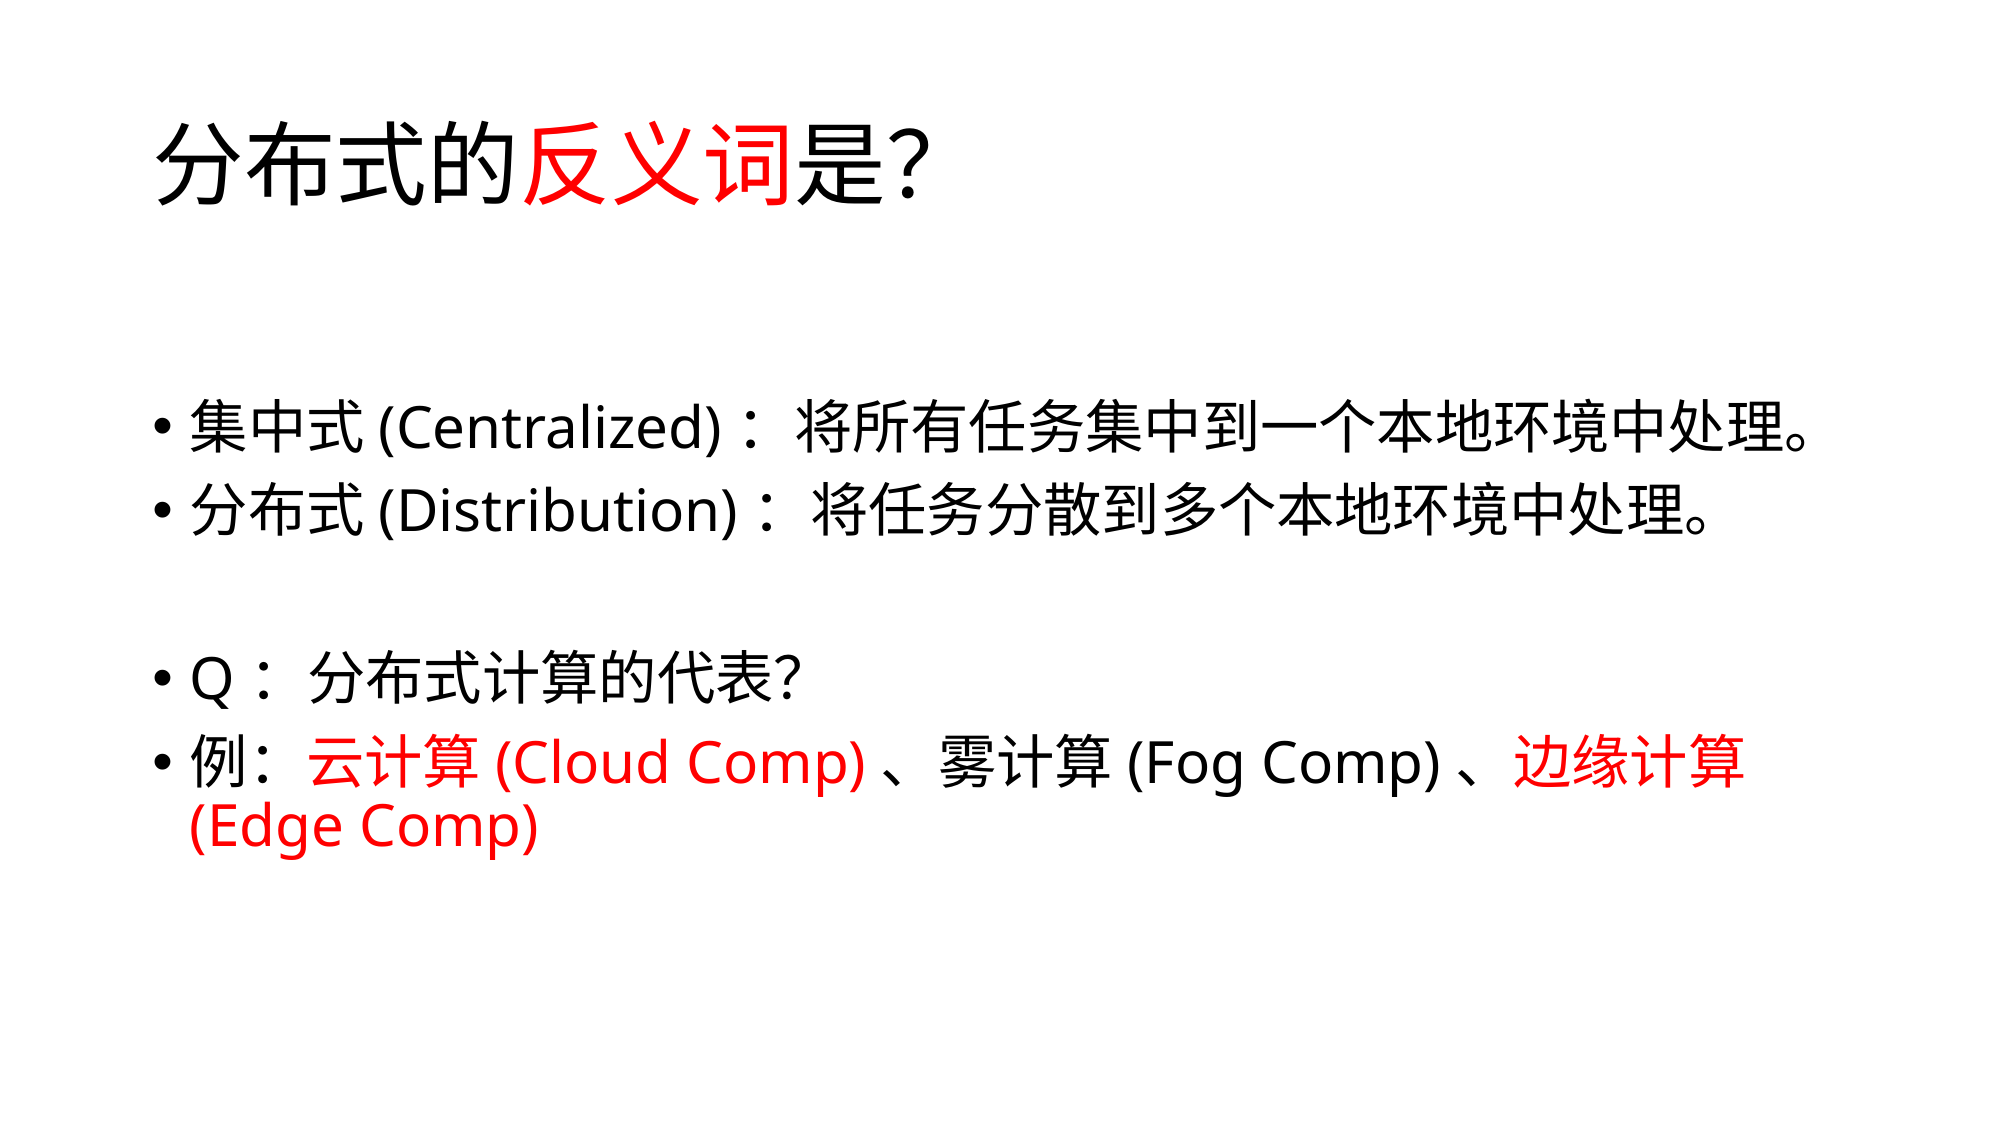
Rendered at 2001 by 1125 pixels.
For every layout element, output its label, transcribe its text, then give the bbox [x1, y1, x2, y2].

list 集中式(Centralized)：将所有任务集中到一个本地环境中处理。 分布式(Distribution)：将任务分散到多个本地环境中处理。 Q：分布式计算的代表？ 例：云计算(Cloud Comp)、雾计算(Fog Comp)、边缘计算(Edge Comp) [137, 299, 1863, 1014]
title 分布式的反义词是？ [137, 59, 1863, 278]
